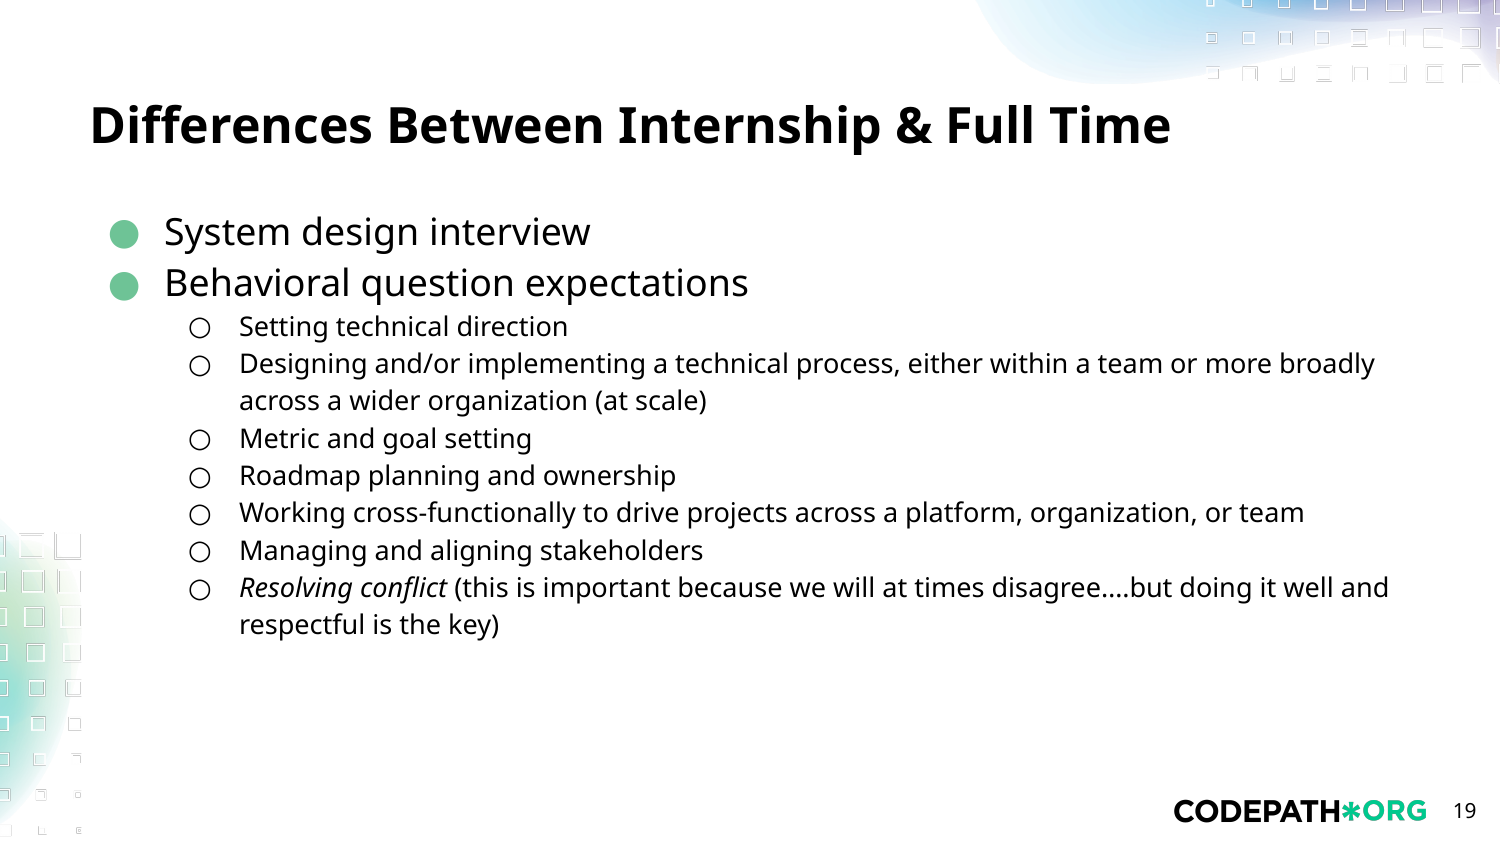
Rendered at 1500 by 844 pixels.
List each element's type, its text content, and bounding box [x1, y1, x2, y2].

slide_number ‹#› [1401, 786, 1492, 837]
list System design interview Behavioral question expectations Setting technical direction Designing and/or implementing a technical process, either within a team or more broadly across a wider organization (at scale) Metric and goal setting Roadmap planning and ownership Working cross-functionally to drive projects across a platform, organization, or team Managing and aligning stakeholders Resolving conflict (this is important because we will at times disagree….but doing it well and respectful is the key) [74, 185, 1426, 758]
title Differences Between Internship & Full Time [74, 78, 1426, 173]
picture [1173, 799, 1401, 823]
picture [0, 451, 166, 844]
picture [950, 0, 1500, 96]
